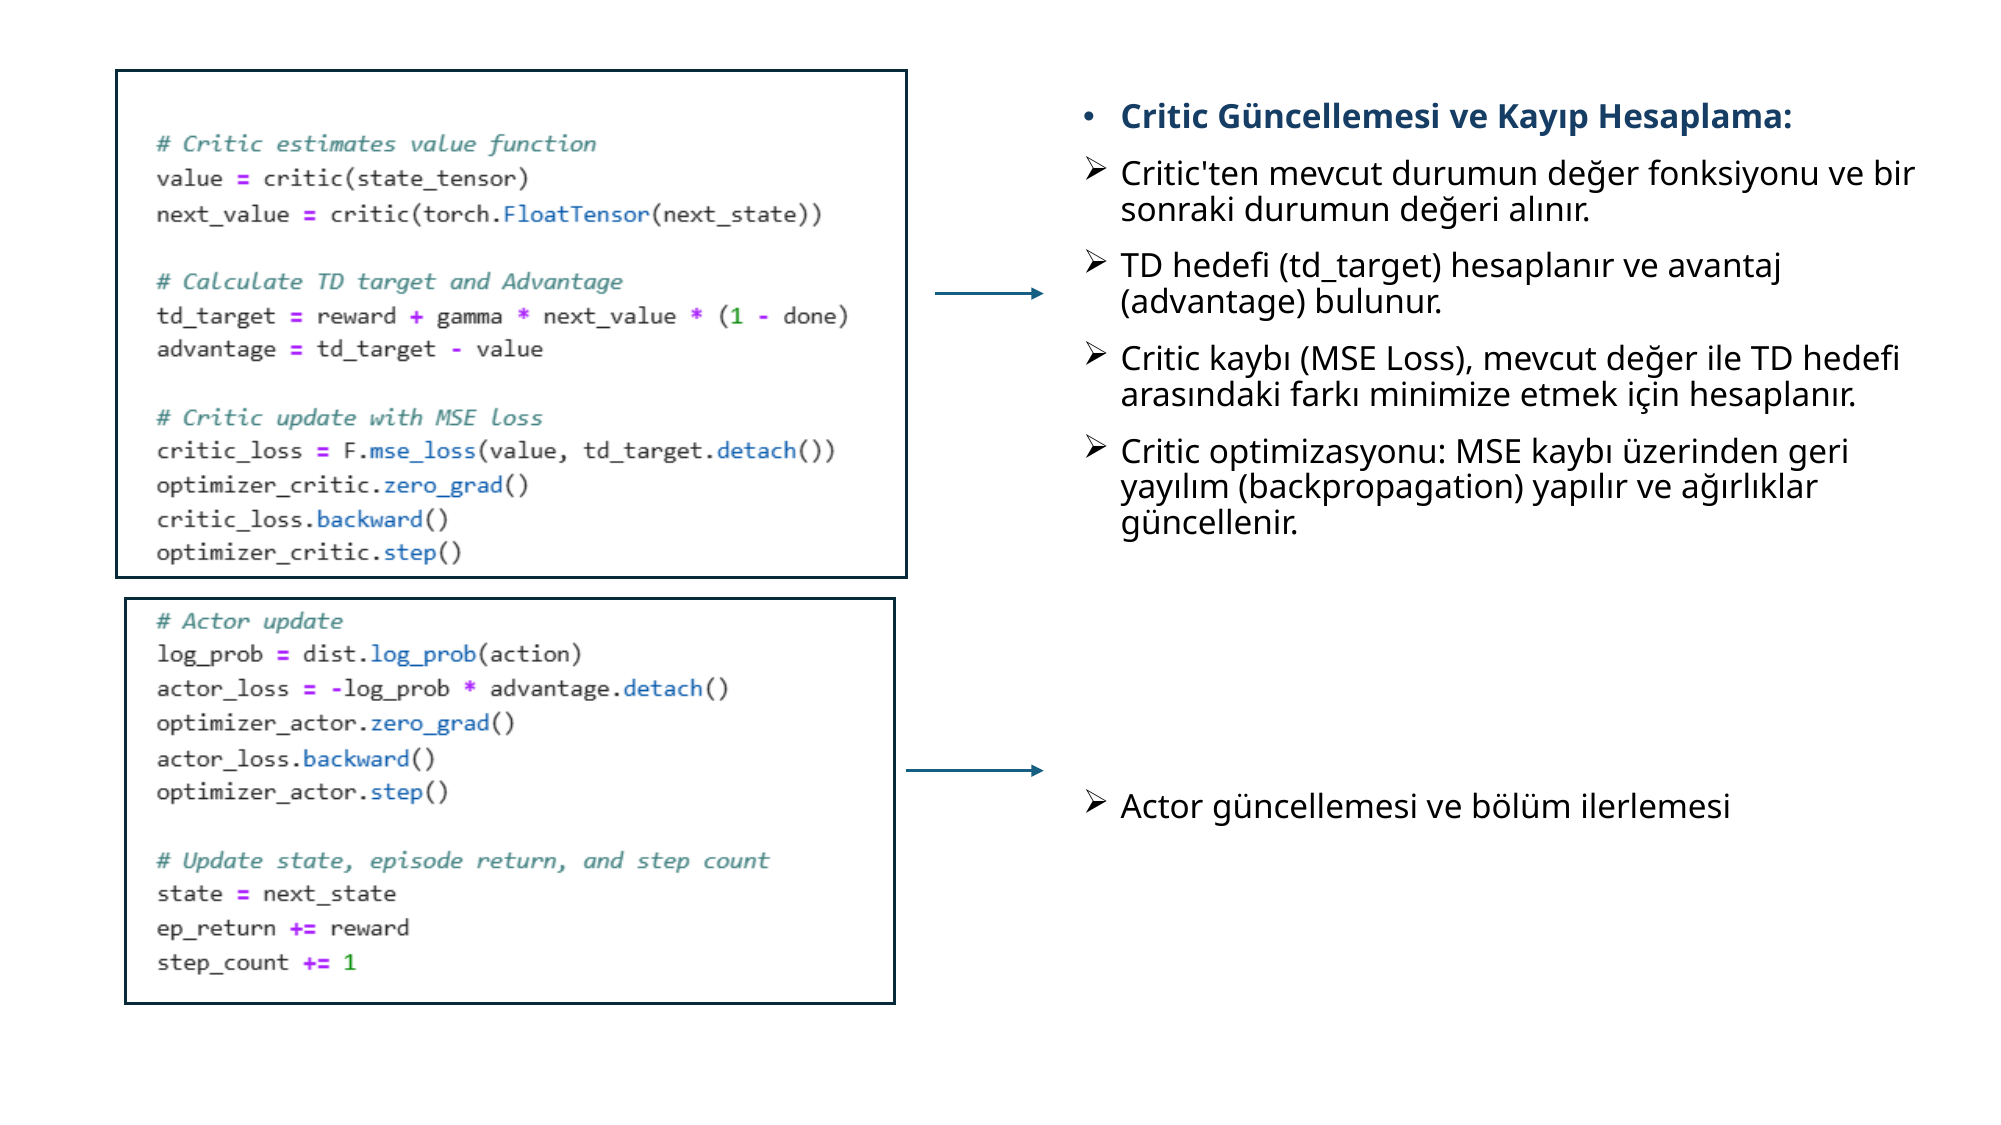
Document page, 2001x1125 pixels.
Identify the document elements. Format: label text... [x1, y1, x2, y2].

text_box [115, 69, 908, 579]
list Critic Güncellemesi ve Kayıp Hesaplama: Critic'ten mevcut durumun değer fonksiyonu ve bir sonraki durumun değeri alınır. TD hedefi (td_target) hesaplanır ve avantaj (advantage) bulunur. Critic kaybı (MSE Loss), mevcut değer ile TD hedefi arasındaki farkı minimize etmek için hesaplanır. Critic optimizasyonu: MSE kaybı üzerinden geri yayılım (backpropagation) yapılır ve ağırlıklar güncellenir. Actor güncellemesi ve bölüm ilerlemesi [1068, 92, 1961, 846]
picture [63, 111, 884, 1003]
text_box [124, 597, 896, 1005]
